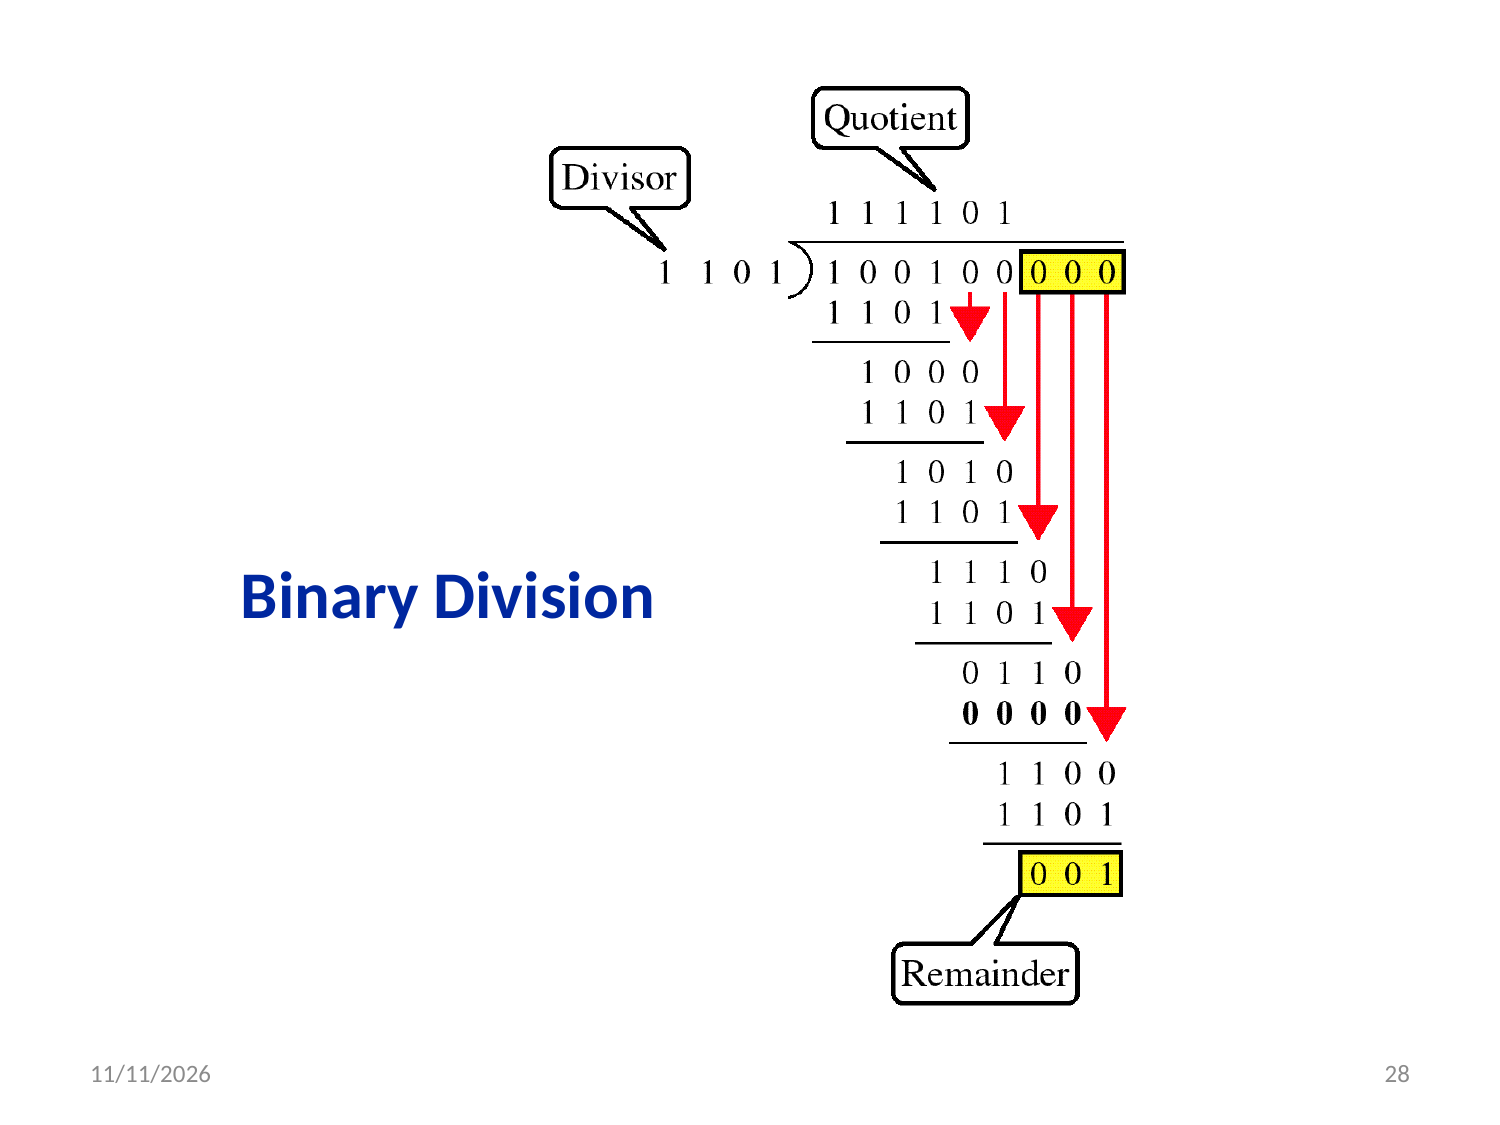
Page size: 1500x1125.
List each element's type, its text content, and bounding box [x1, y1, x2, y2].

text_box Binary Division [225, 544, 543, 639]
picture [548, 85, 1127, 1006]
slide_number 28 [1074, 1042, 1425, 1103]
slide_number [75, 1042, 425, 1103]
